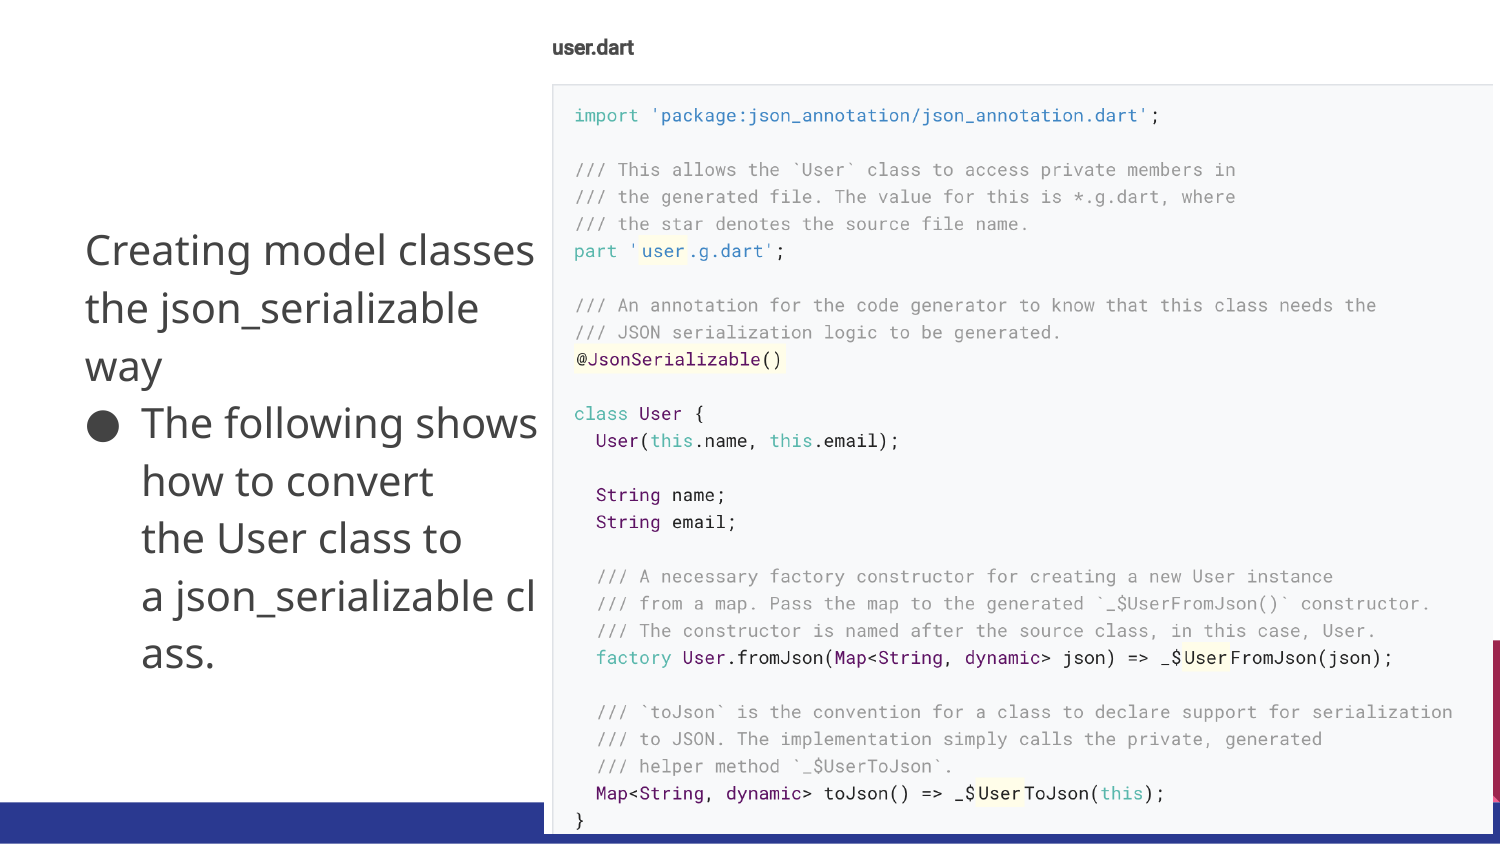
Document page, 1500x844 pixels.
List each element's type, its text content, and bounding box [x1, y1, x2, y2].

list Creating model classes the json_serializable way The following shows how to convert the User class to a json_serializable class. [51, 201, 539, 750]
picture [544, 35, 1493, 834]
